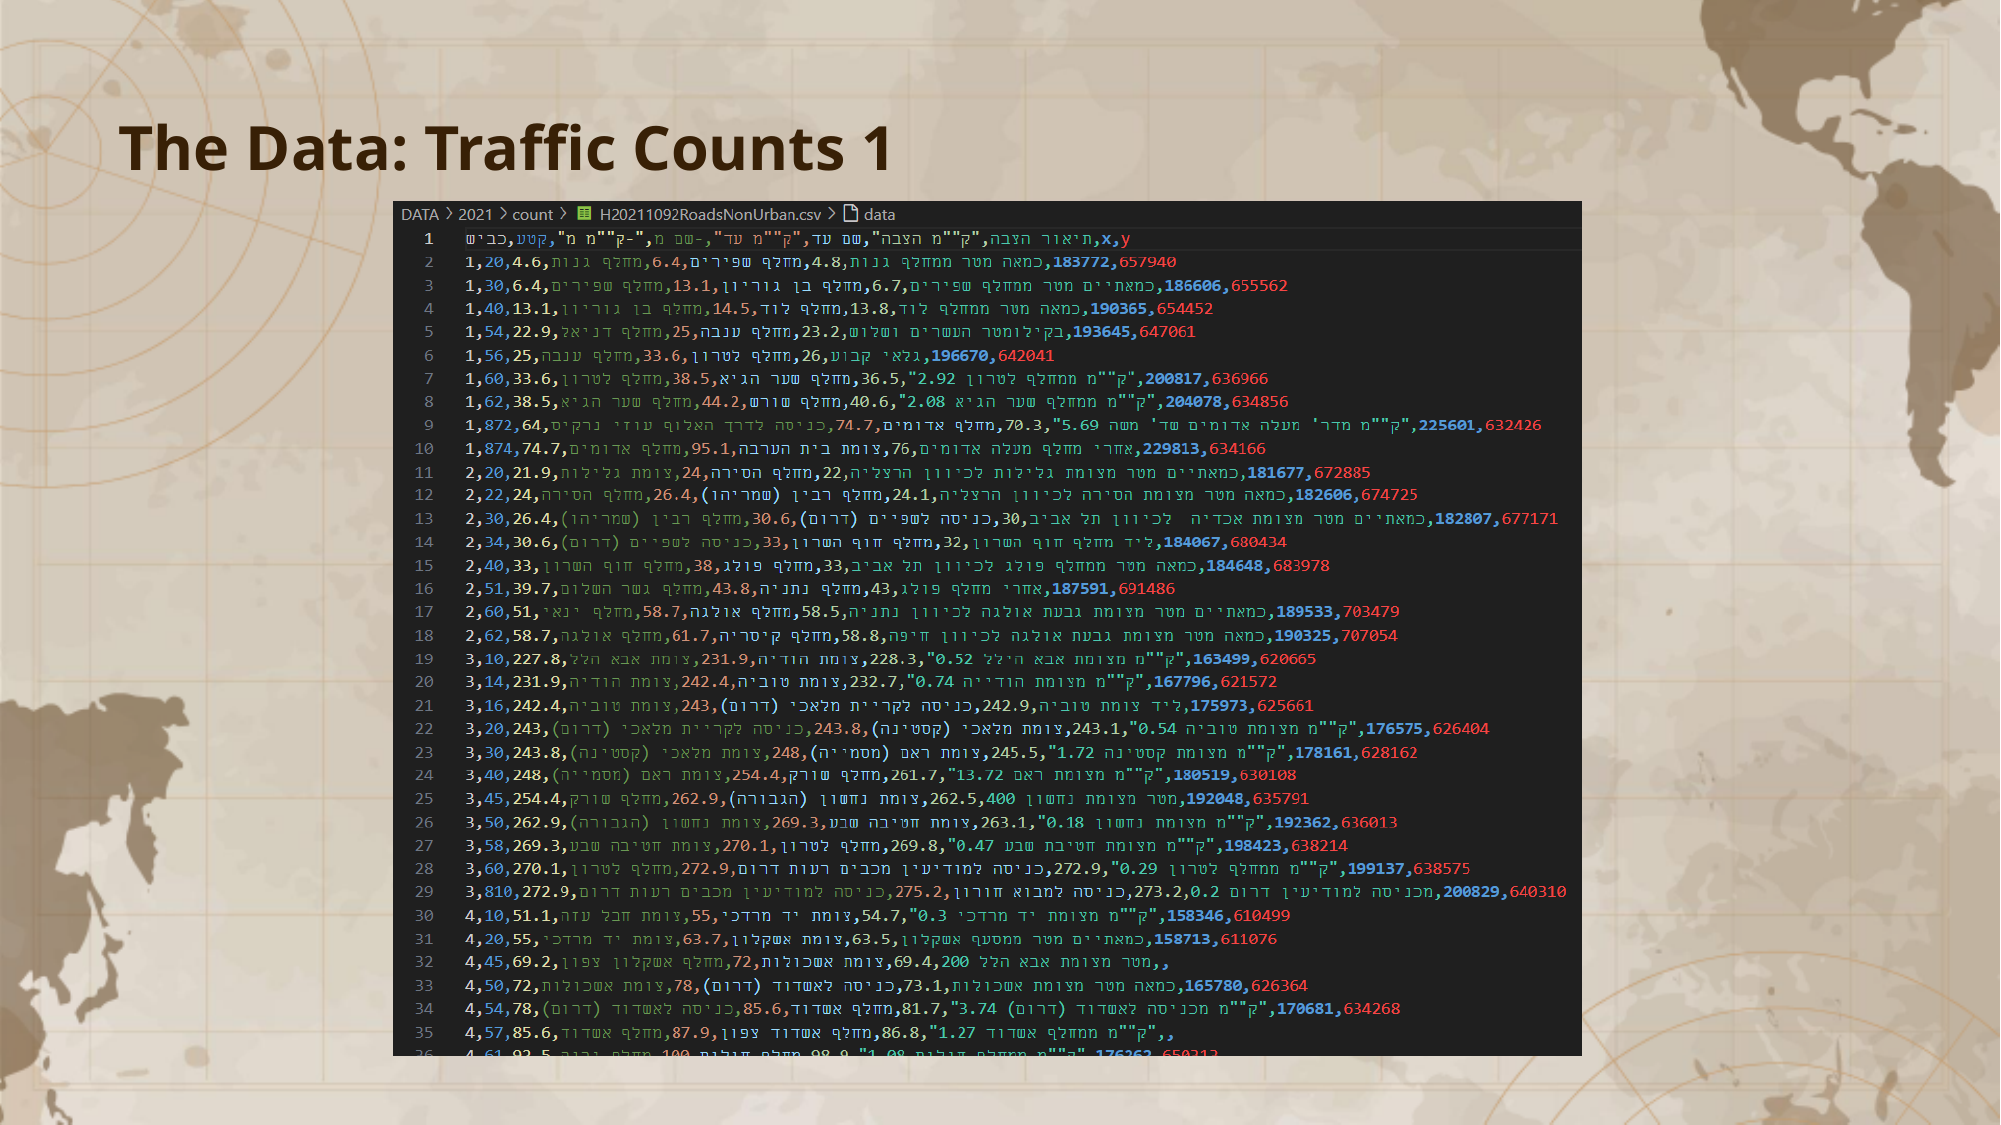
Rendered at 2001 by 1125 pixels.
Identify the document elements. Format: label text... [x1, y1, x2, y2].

picture [0, 0, 2000, 1125]
title The Data: Traffic Counts 1 [98, 88, 1784, 215]
